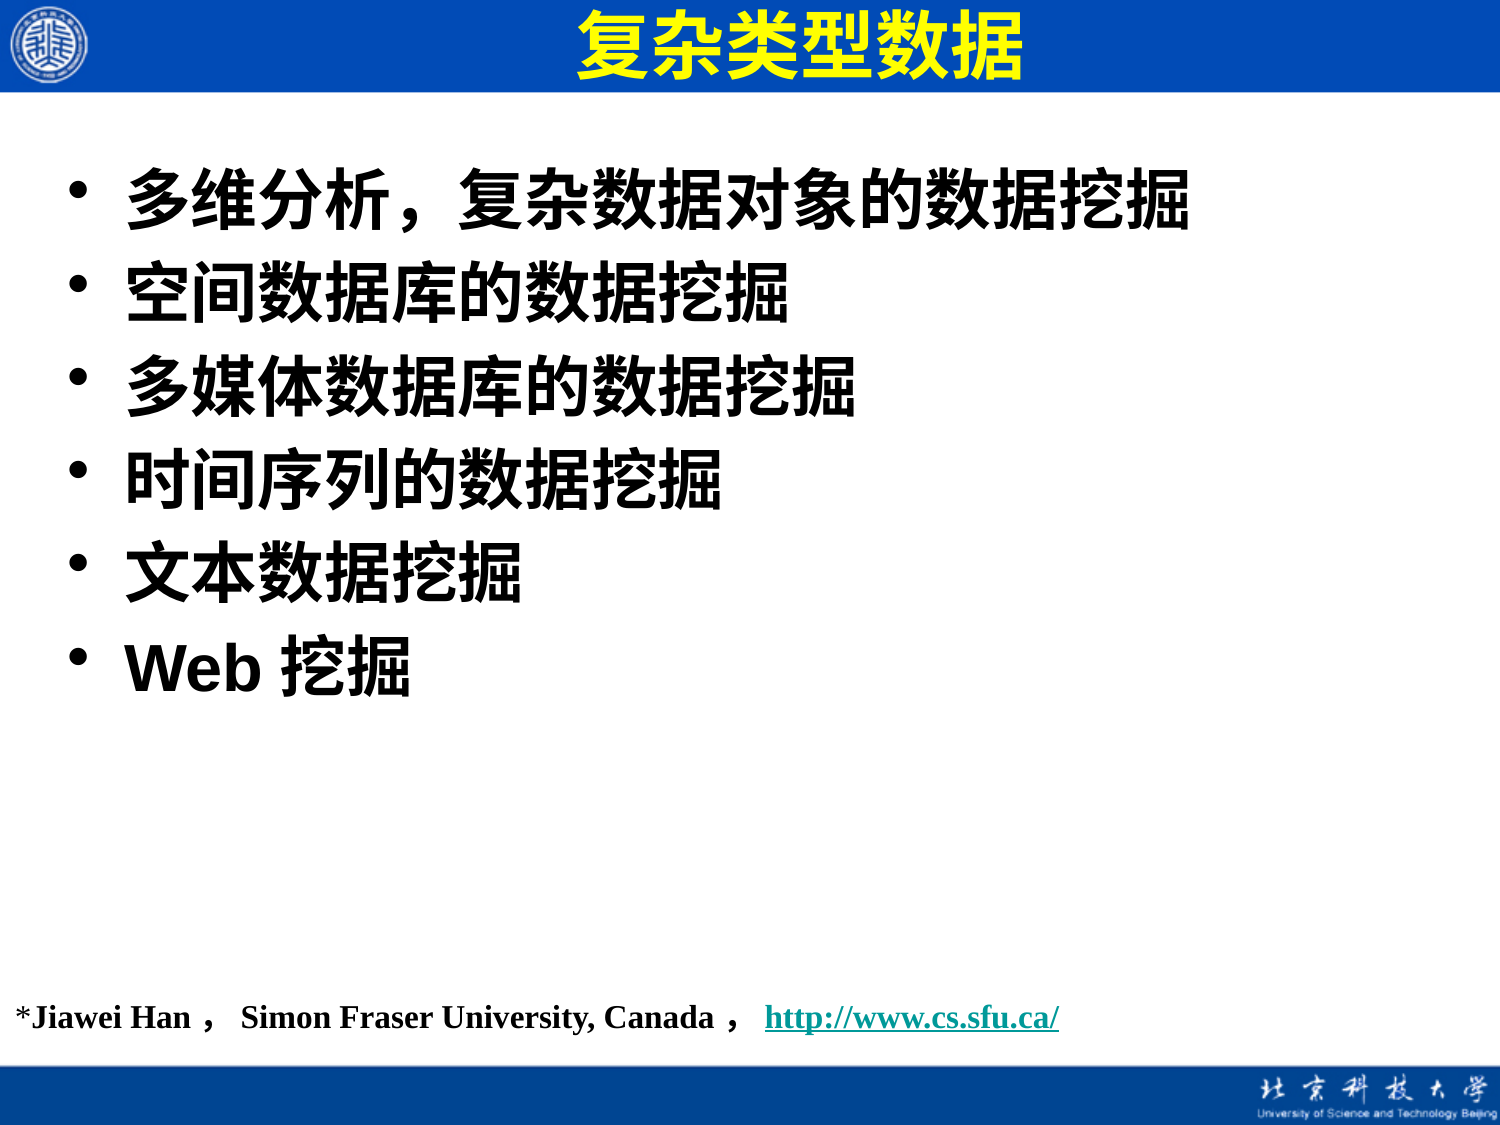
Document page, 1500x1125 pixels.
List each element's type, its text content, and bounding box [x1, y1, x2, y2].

text_box *Jiawei Han，Simon Fraser University, Canada，http://www.cs.sfu.ca/ [0, 987, 1471, 1043]
list 多维分析，复杂数据对象的数据挖掘 空间数据库的数据挖掘 多媒体数据库的数据挖掘 时间序列的数据挖掘 文本数据挖掘 Web挖掘 [52, 150, 1471, 863]
title 复杂类型数据 [125, 0, 1475, 88]
text_box [230, 90, 1235, 151]
picture [0, 0, 1500, 1125]
